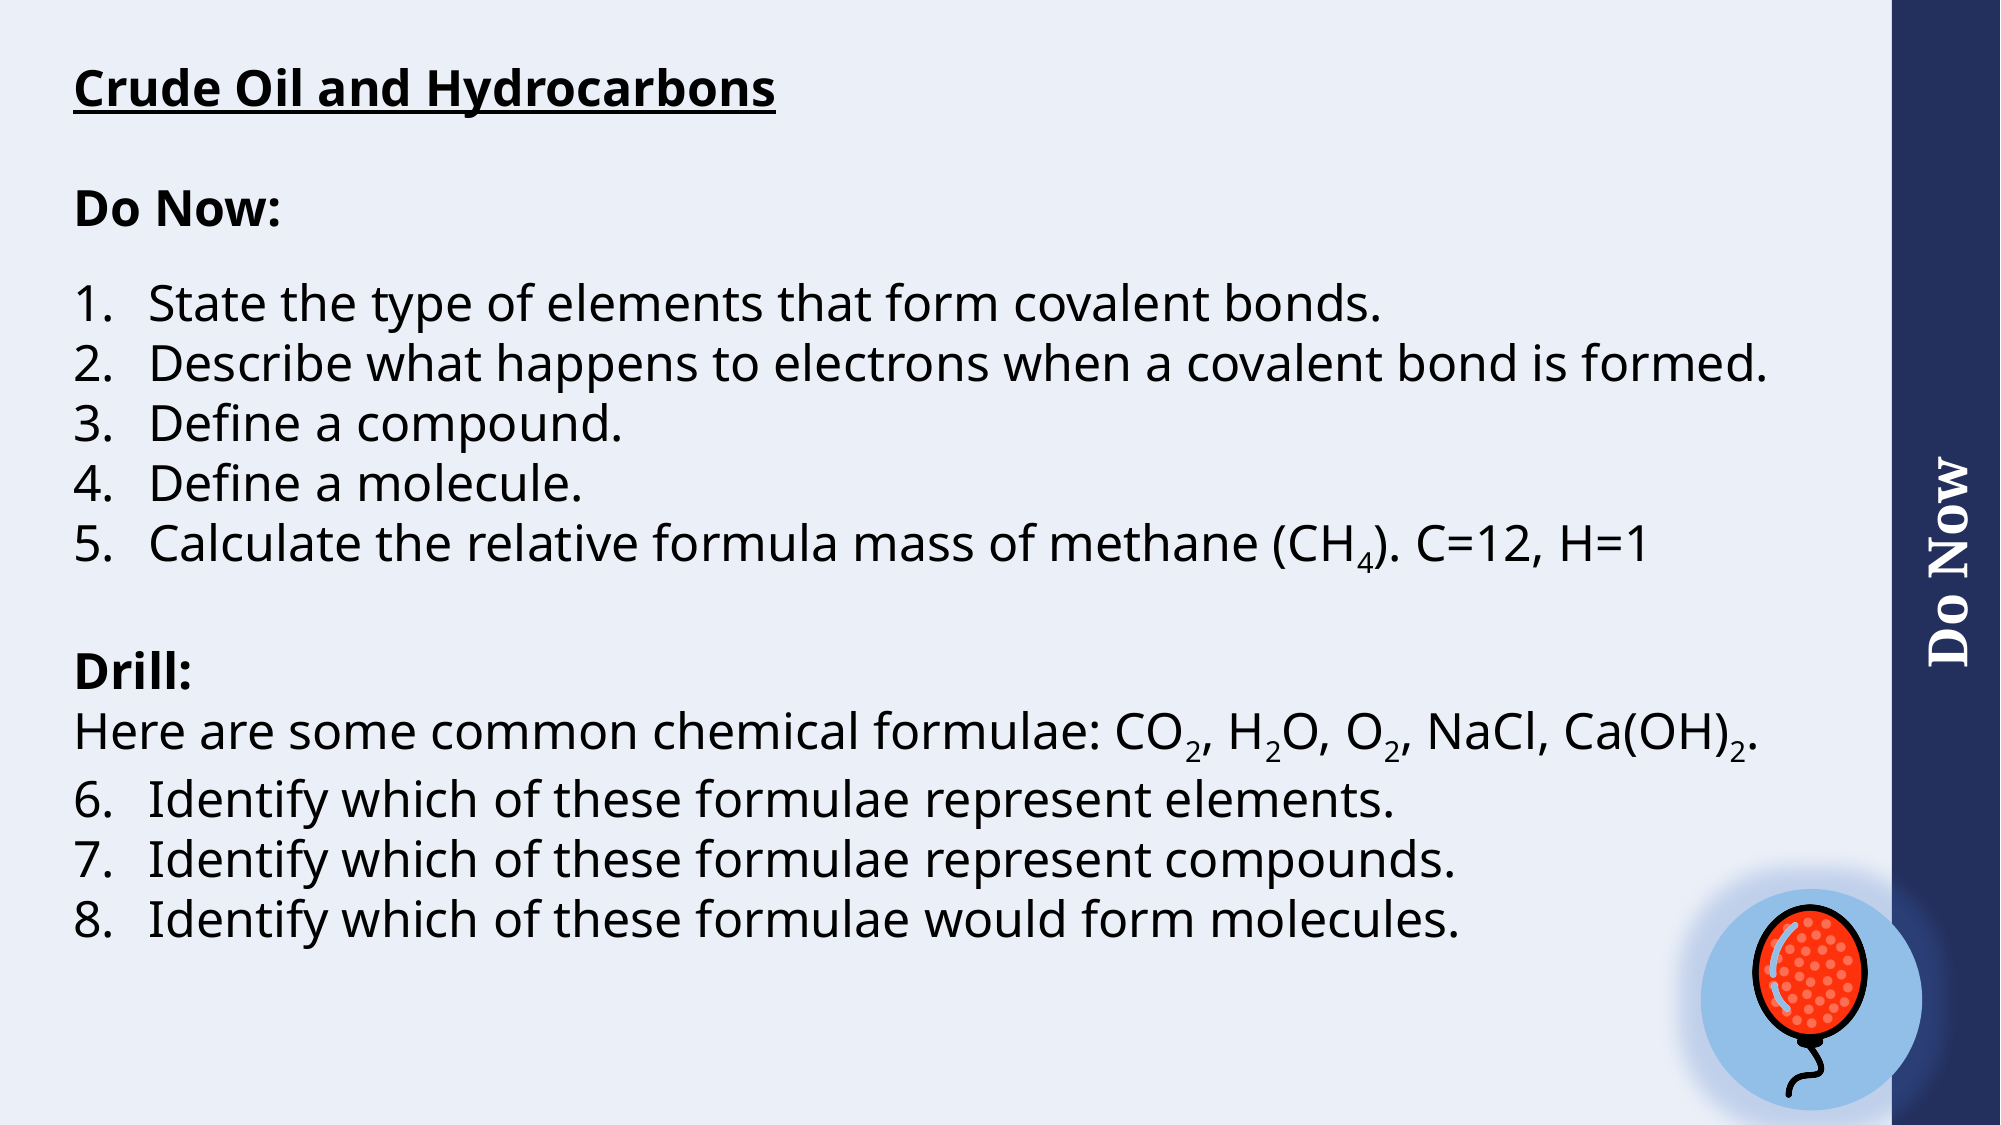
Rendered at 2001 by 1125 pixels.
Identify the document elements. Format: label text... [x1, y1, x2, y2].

text_box Crude Oil and Hydrocarbons Do Now: State the type of elements that form covalent bonds. Describe what happens to electrons when a covalent bond is formed. Define a compound. Define a molecule. Calculate the relative formula mass of methane (CH4). C=12, H=1 Drill: Here are some common chemical formulae: CO2, H2O, O2, NaCl, Ca(OH)2. Identify which of these formulae represent elements. Identify which of these formulae represent compounds. Identify which of these formulae would form molecules. [58, 48, 1909, 956]
picture [1751, 904, 1868, 1098]
